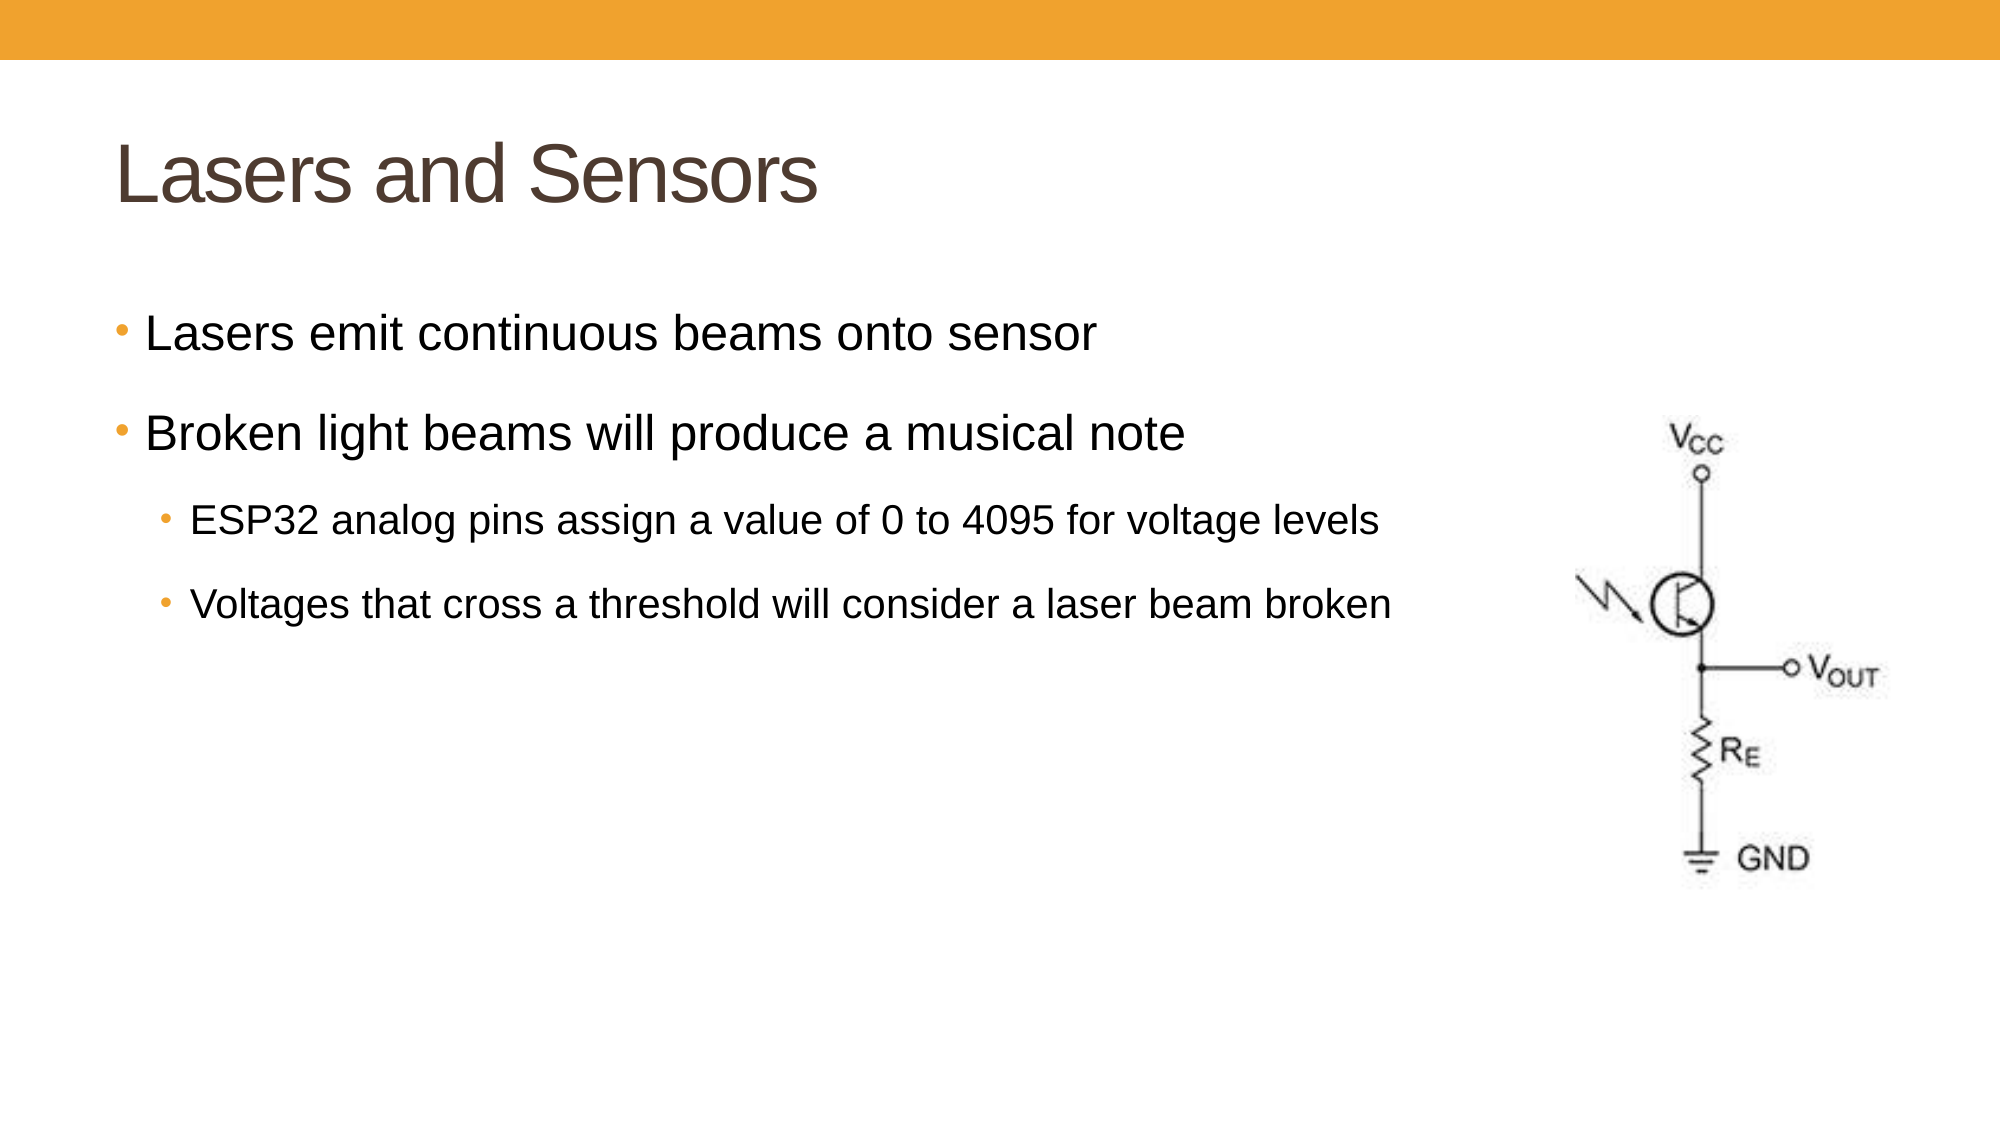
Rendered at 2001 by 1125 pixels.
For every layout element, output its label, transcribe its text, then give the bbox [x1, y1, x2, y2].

list Lasers emit continuous beams onto sensor Broken light beams will produce a musical note ESP32 analog pins assign a value of 0 to 4095 for voltage levels Voltages that cross a threshold will consider a laser beam broken [99, 262, 1575, 1063]
title Lasers and Sensors [99, 87, 1900, 250]
picture [1574, 414, 1901, 911]
